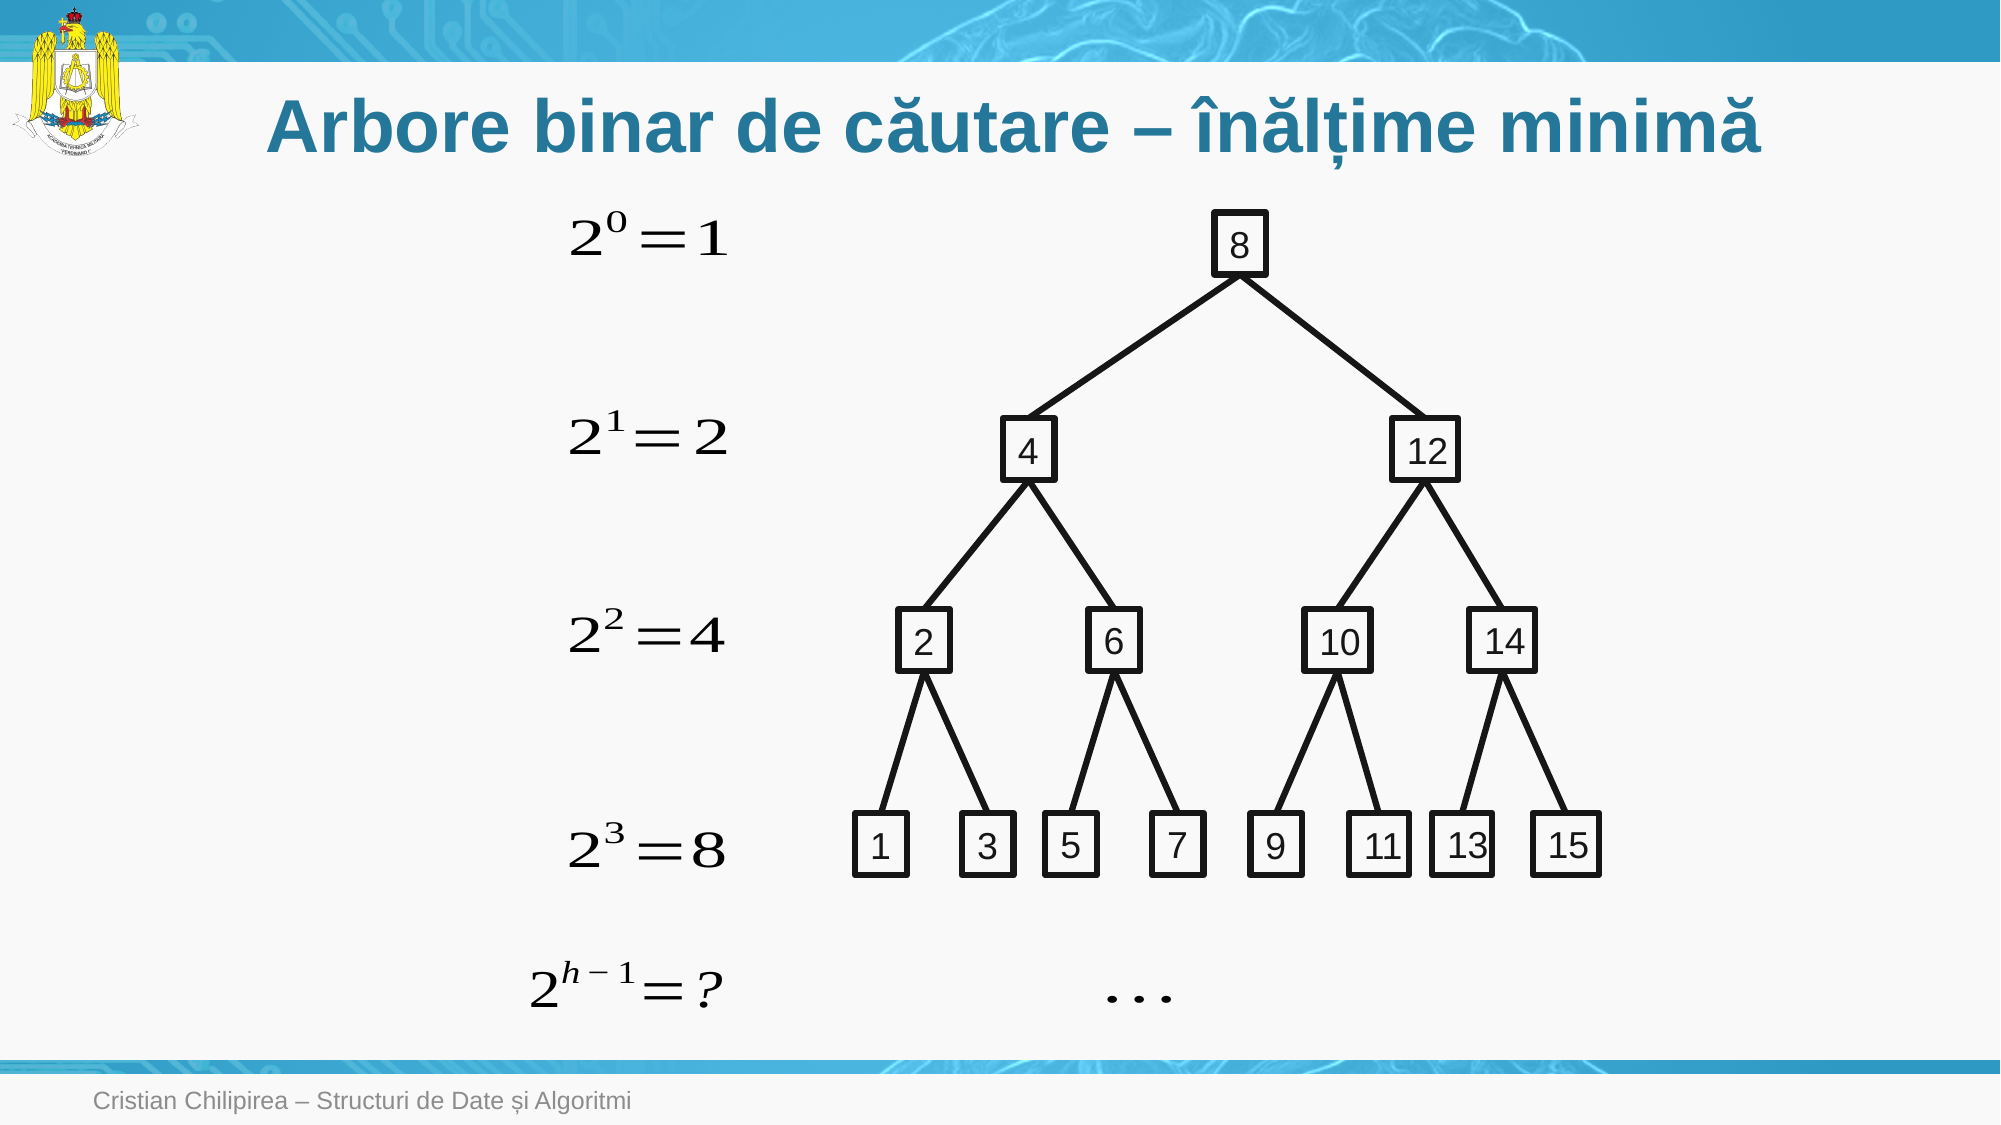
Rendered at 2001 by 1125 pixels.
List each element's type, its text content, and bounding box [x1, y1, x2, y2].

title Arbore binar de căutare – înălțime minimă [150, 76, 1876, 180]
text_box 1 [855, 813, 907, 876]
text_box 5 [1045, 812, 1097, 875]
text_box 8 [1214, 212, 1266, 274]
text_box 10 [1304, 609, 1371, 671]
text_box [881, 671, 925, 814]
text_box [1503, 671, 1566, 813]
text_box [925, 671, 988, 814]
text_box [1240, 274, 1425, 419]
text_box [1071, 671, 1115, 813]
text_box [1337, 480, 1425, 610]
text_box 12 [1391, 418, 1459, 480]
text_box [1424, 480, 1503, 609]
text_box 13 [1432, 812, 1493, 875]
picture [0, 0, 2000, 156]
text_box 15 [1532, 812, 1599, 875]
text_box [1115, 671, 1178, 813]
text_box 2 [898, 609, 950, 671]
text_box 7 [1152, 812, 1204, 875]
text_box 9 [1250, 813, 1302, 876]
text_box 4 [1002, 418, 1055, 480]
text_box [924, 480, 1029, 610]
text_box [1028, 480, 1115, 609]
text_box 11 [1348, 813, 1409, 876]
picture [0, 1060, 2000, 1074]
text_box 14 [1469, 608, 1536, 671]
text_box 6 [1088, 608, 1140, 671]
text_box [1462, 671, 1503, 813]
footer Cristian Chilipirea – Structuri de Date și Algoritmi [77, 1073, 1338, 1125]
text_box 3 [962, 813, 1014, 876]
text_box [1338, 671, 1379, 814]
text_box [1276, 671, 1338, 814]
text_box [1028, 274, 1240, 419]
